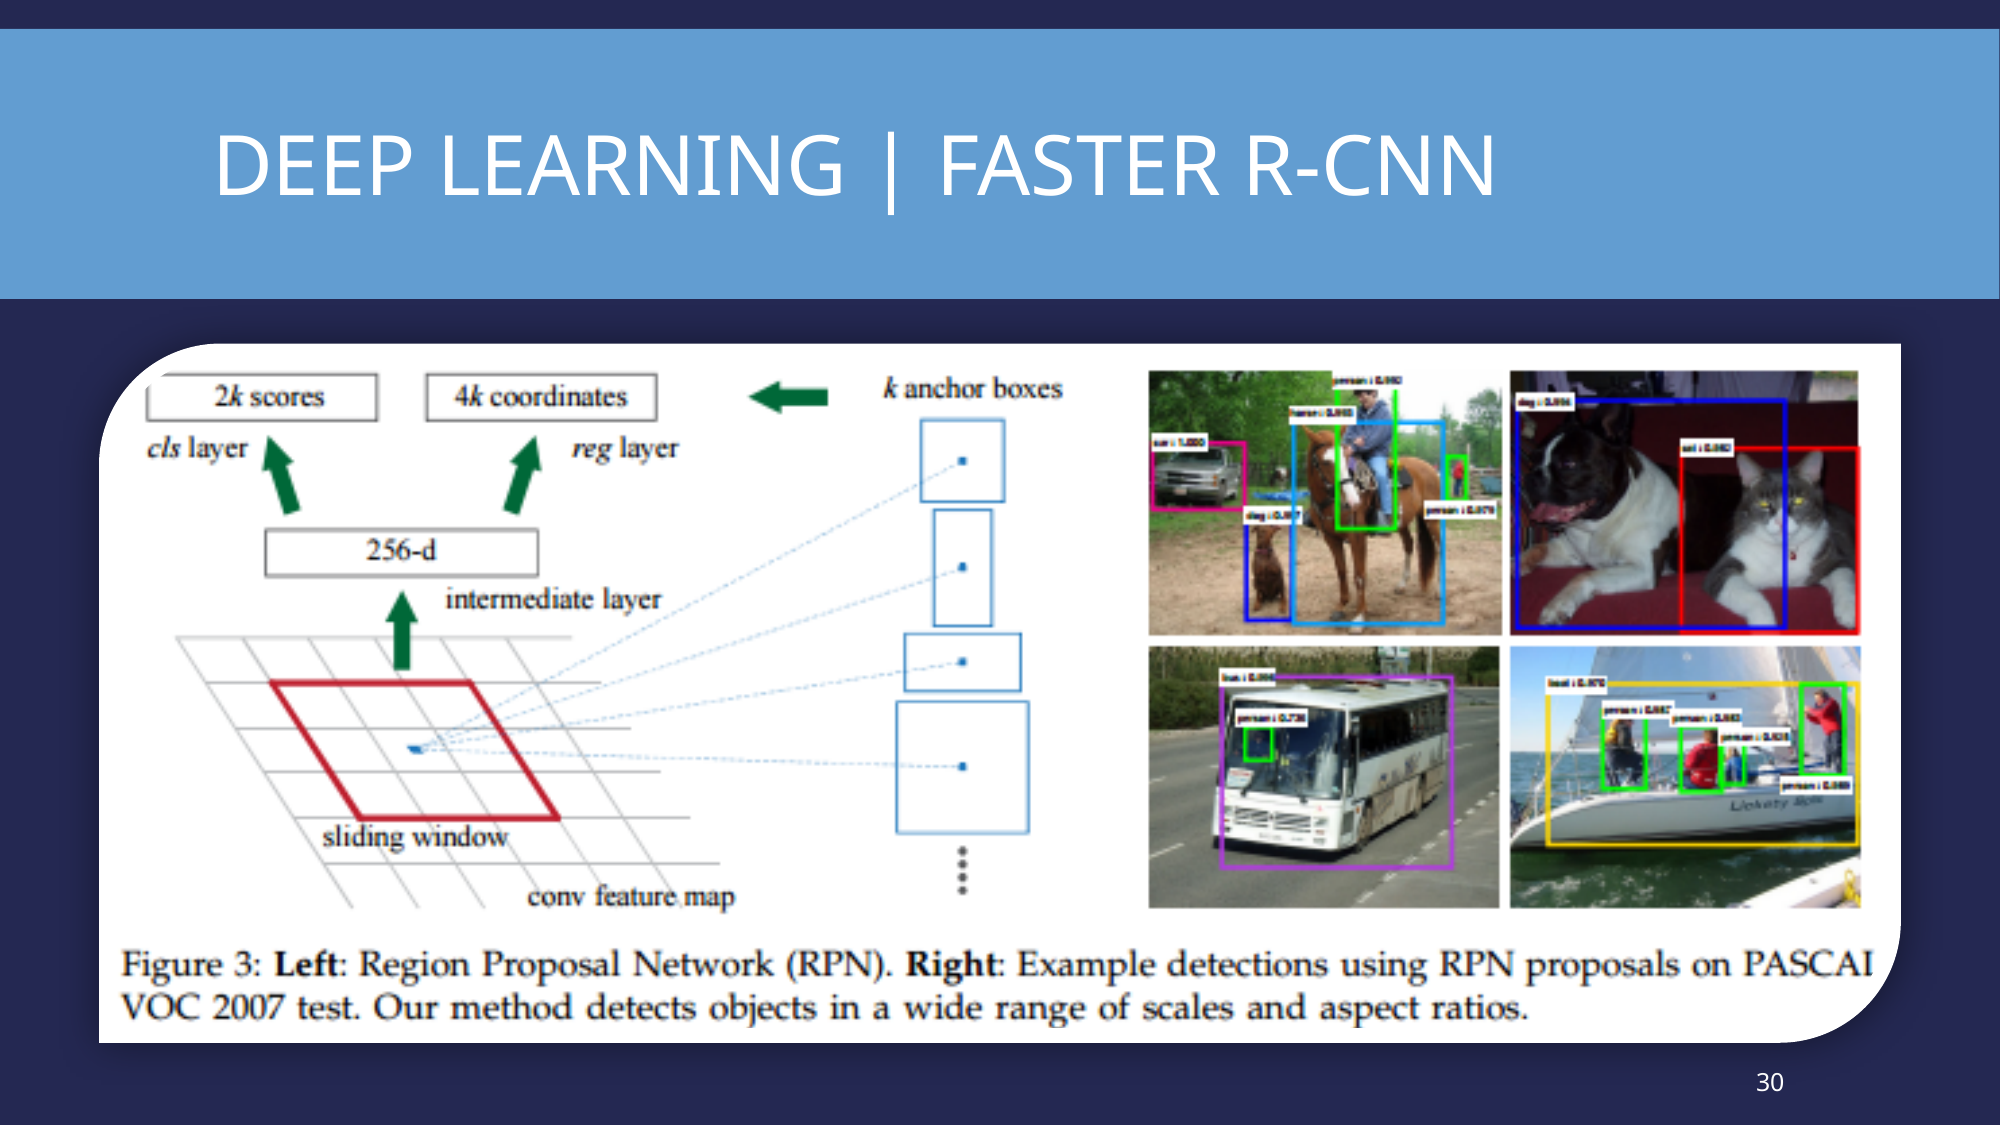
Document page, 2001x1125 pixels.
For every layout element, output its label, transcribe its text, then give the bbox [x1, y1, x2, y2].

picture [106, 350, 1894, 1036]
slide_number 30 [1748, 1053, 1904, 1114]
title Deep LEARNING | Faster R-CNN [197, 46, 1803, 295]
